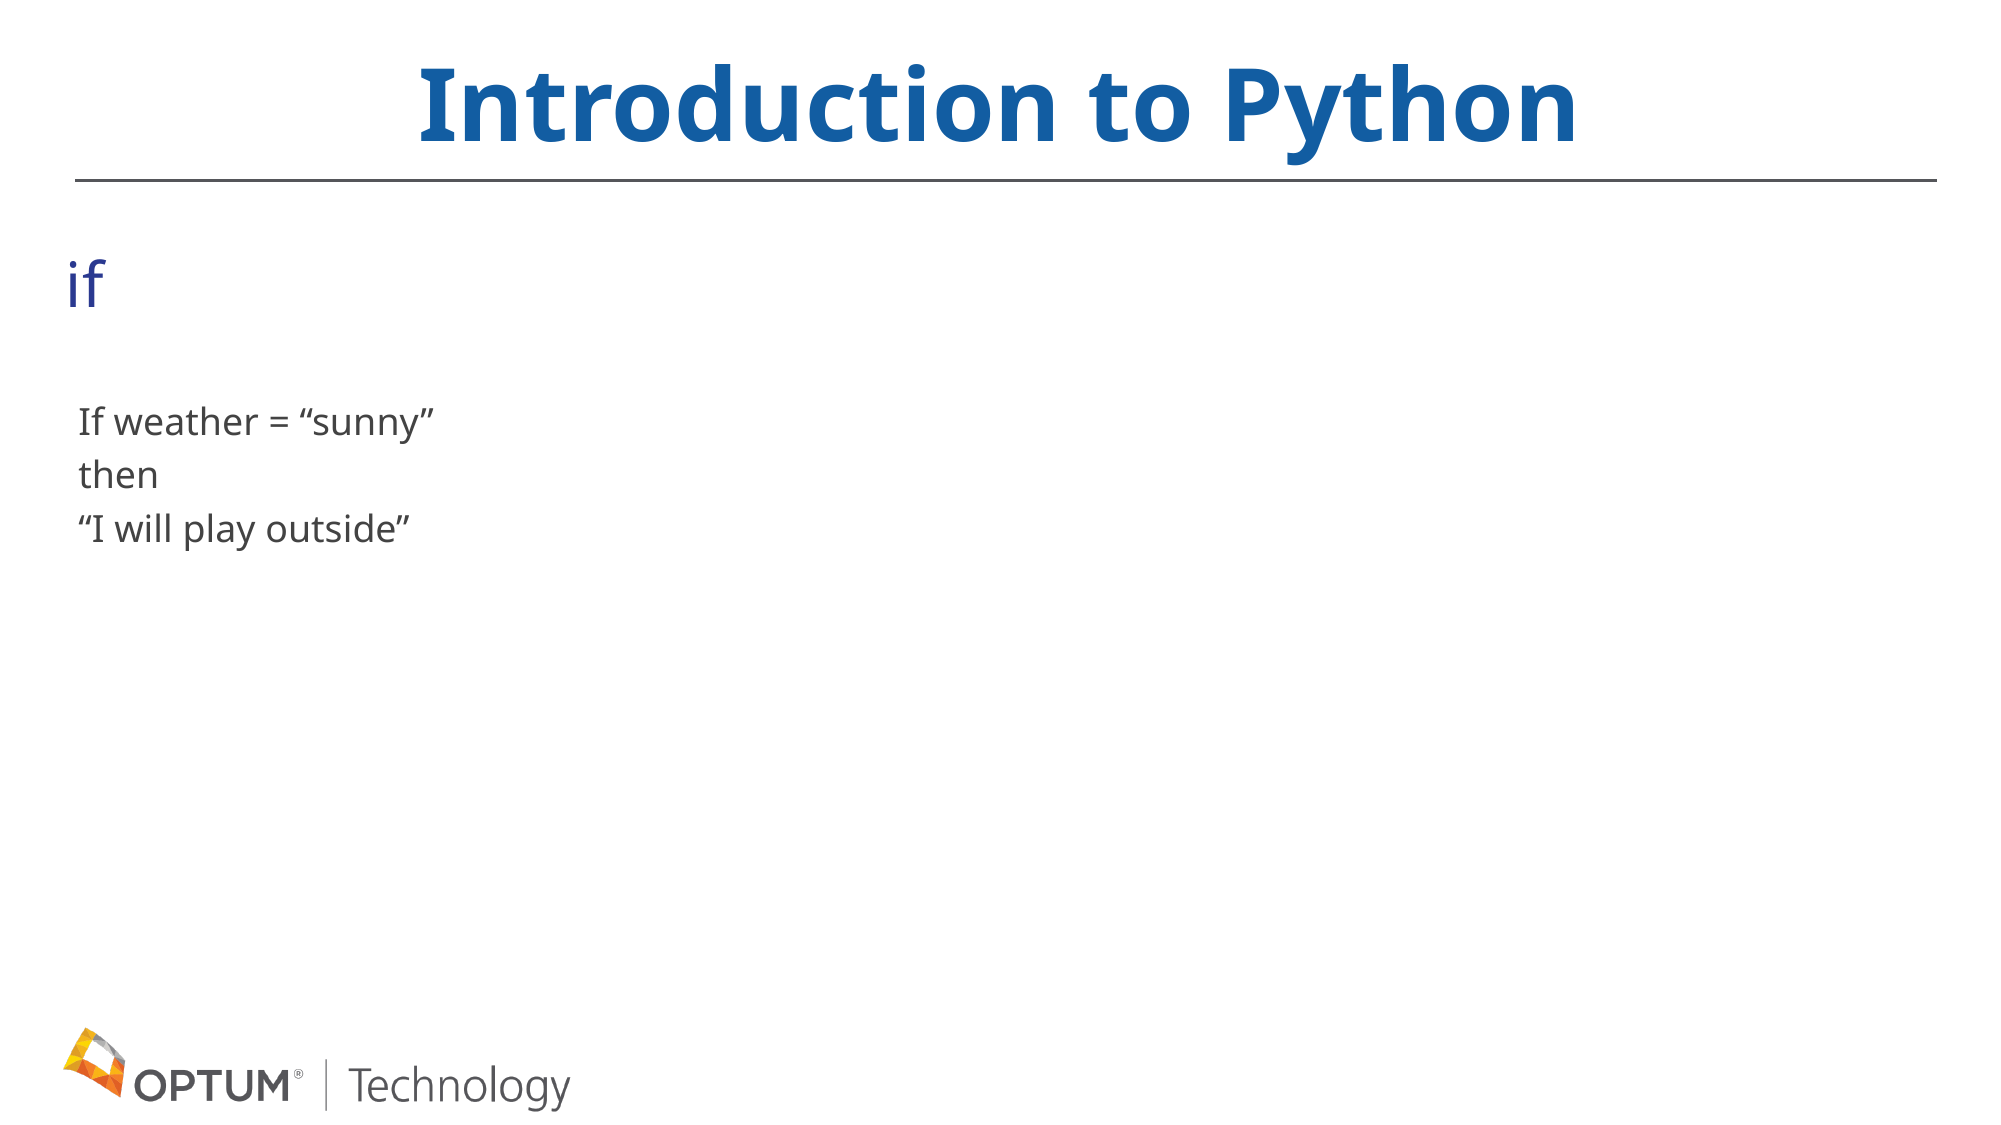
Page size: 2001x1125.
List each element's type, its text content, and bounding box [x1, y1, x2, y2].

text_box Introduction to Python [137, 0, 1863, 218]
text_box If weather = “sunny” then “I will play outside” [63, 376, 1462, 925]
text_box if [51, 229, 1449, 330]
